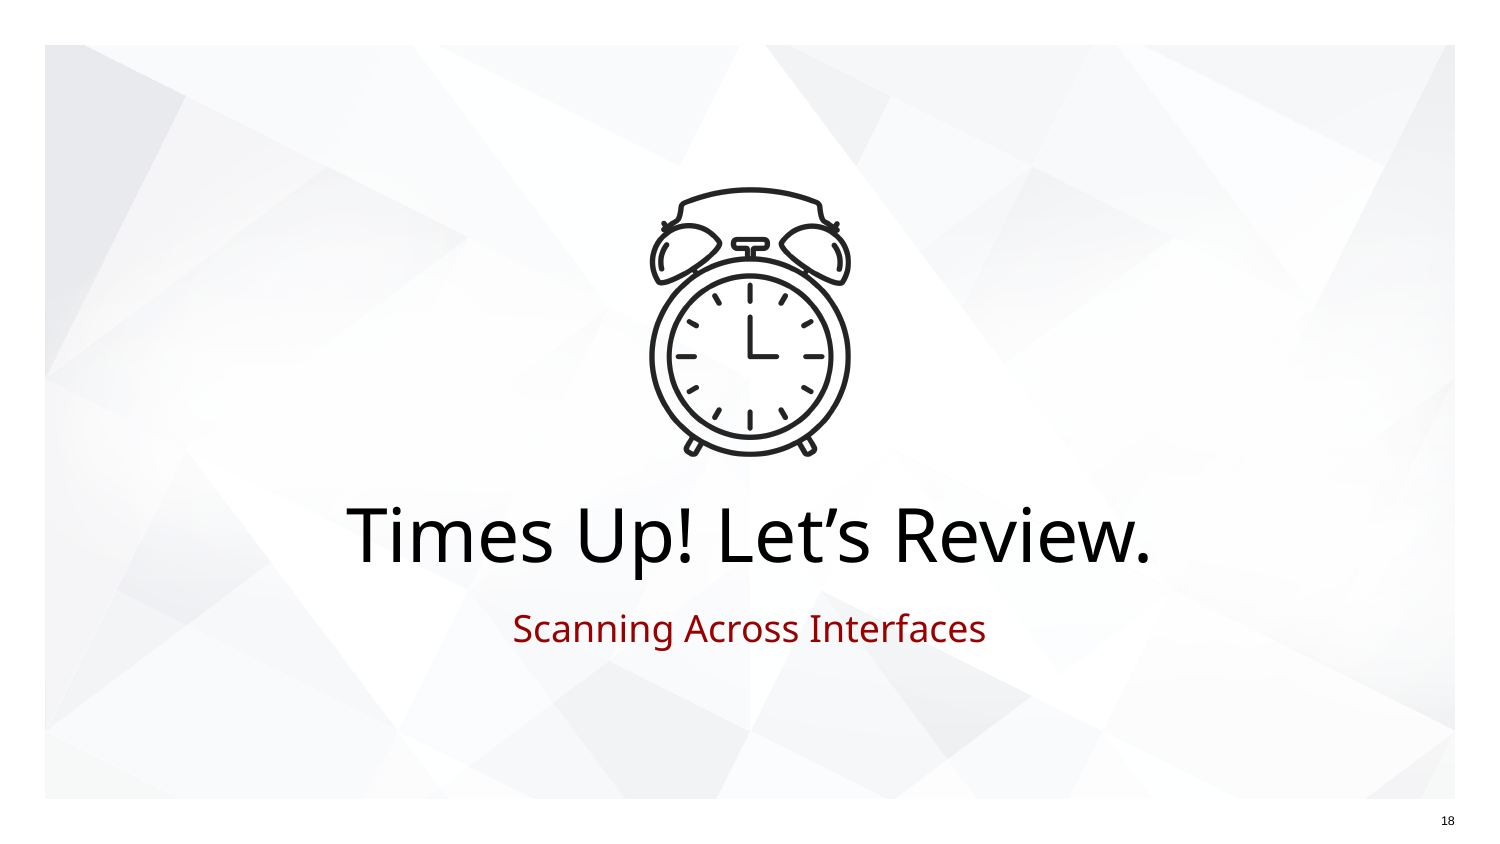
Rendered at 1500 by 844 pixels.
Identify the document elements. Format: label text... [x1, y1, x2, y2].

slide_number ‹#› [1412, 813, 1455, 831]
picture [45, 45, 1455, 799]
text_box Scanning Across Interfaces [441, 589, 1059, 700]
